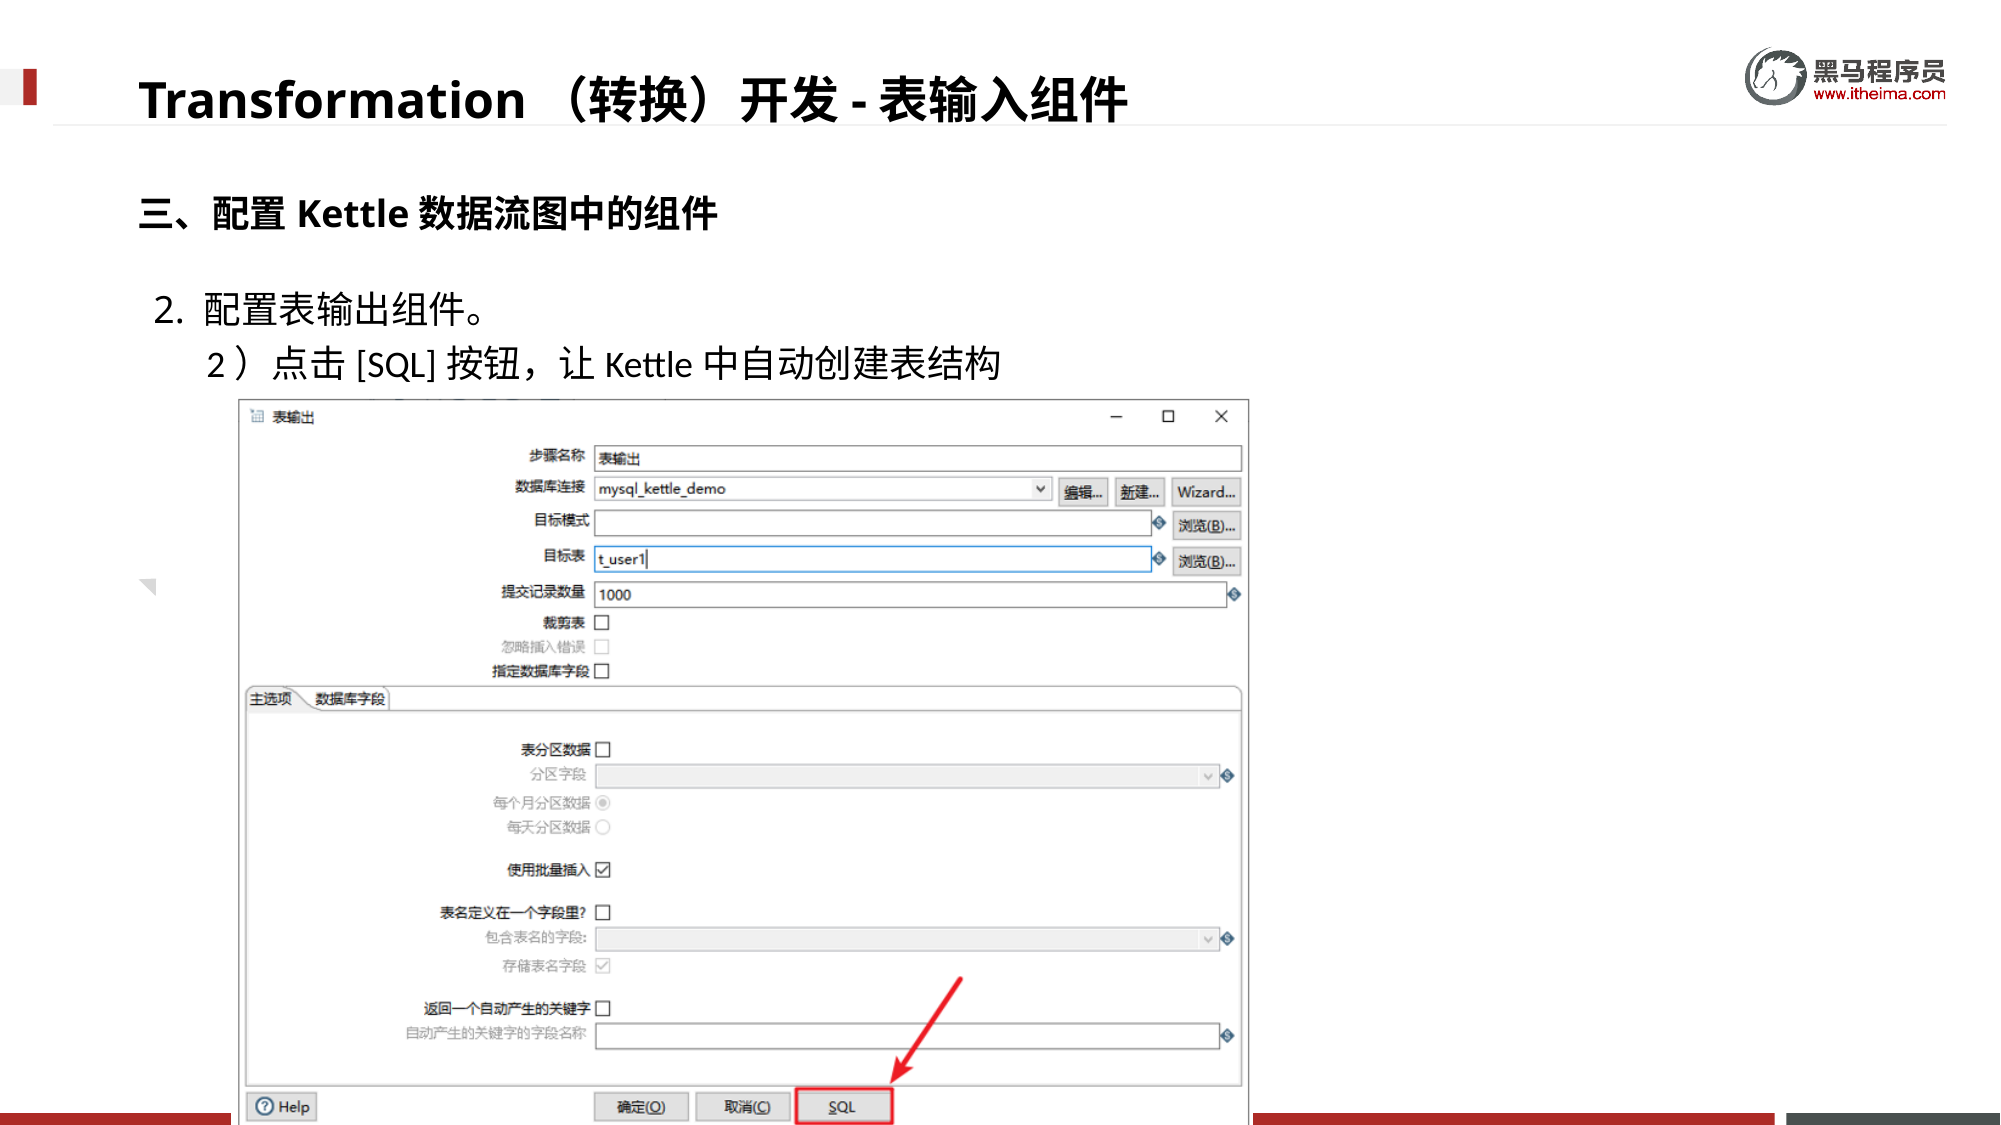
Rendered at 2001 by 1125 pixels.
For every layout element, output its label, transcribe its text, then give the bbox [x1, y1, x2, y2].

title Transformation（转换）开发-表输入组件 [48, 54, 1711, 143]
text_box 2）点击[SQL]按钮，让Kettle中自动创建表结构 [191, 332, 1520, 393]
text_box 2. 配置表输出组件。 [138, 278, 1737, 338]
text_box [136, 576, 159, 598]
picture [1744, 46, 1946, 106]
text_box 三、配置Kettle数据流图中的组件 [0, 182, 1659, 242]
picture [231, 393, 1253, 1125]
